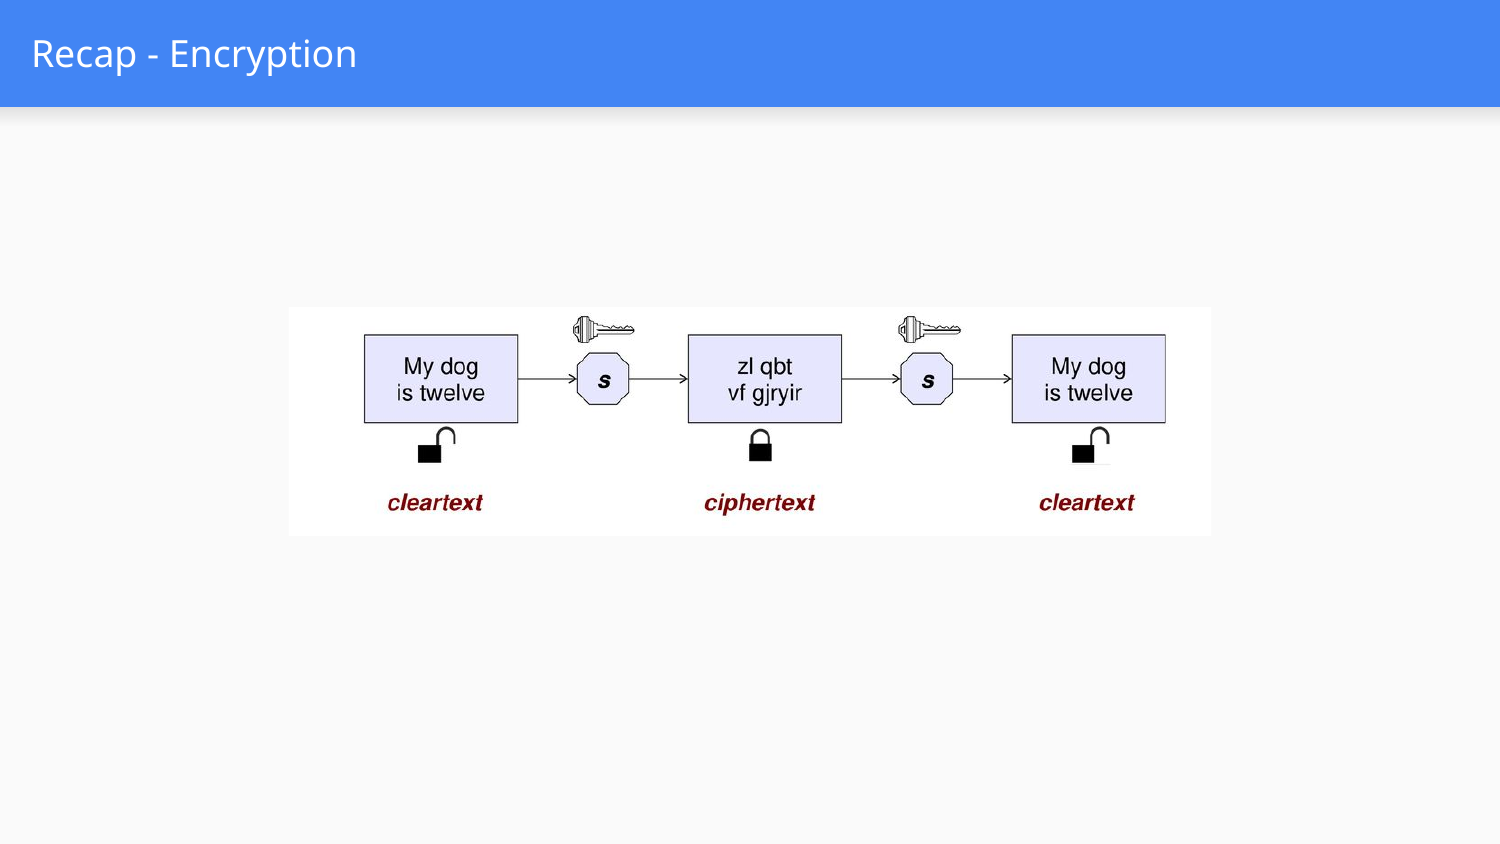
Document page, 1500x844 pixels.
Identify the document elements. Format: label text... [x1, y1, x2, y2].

title Recap - Encryption [16, 2, 1464, 102]
picture [288, 307, 1212, 536]
